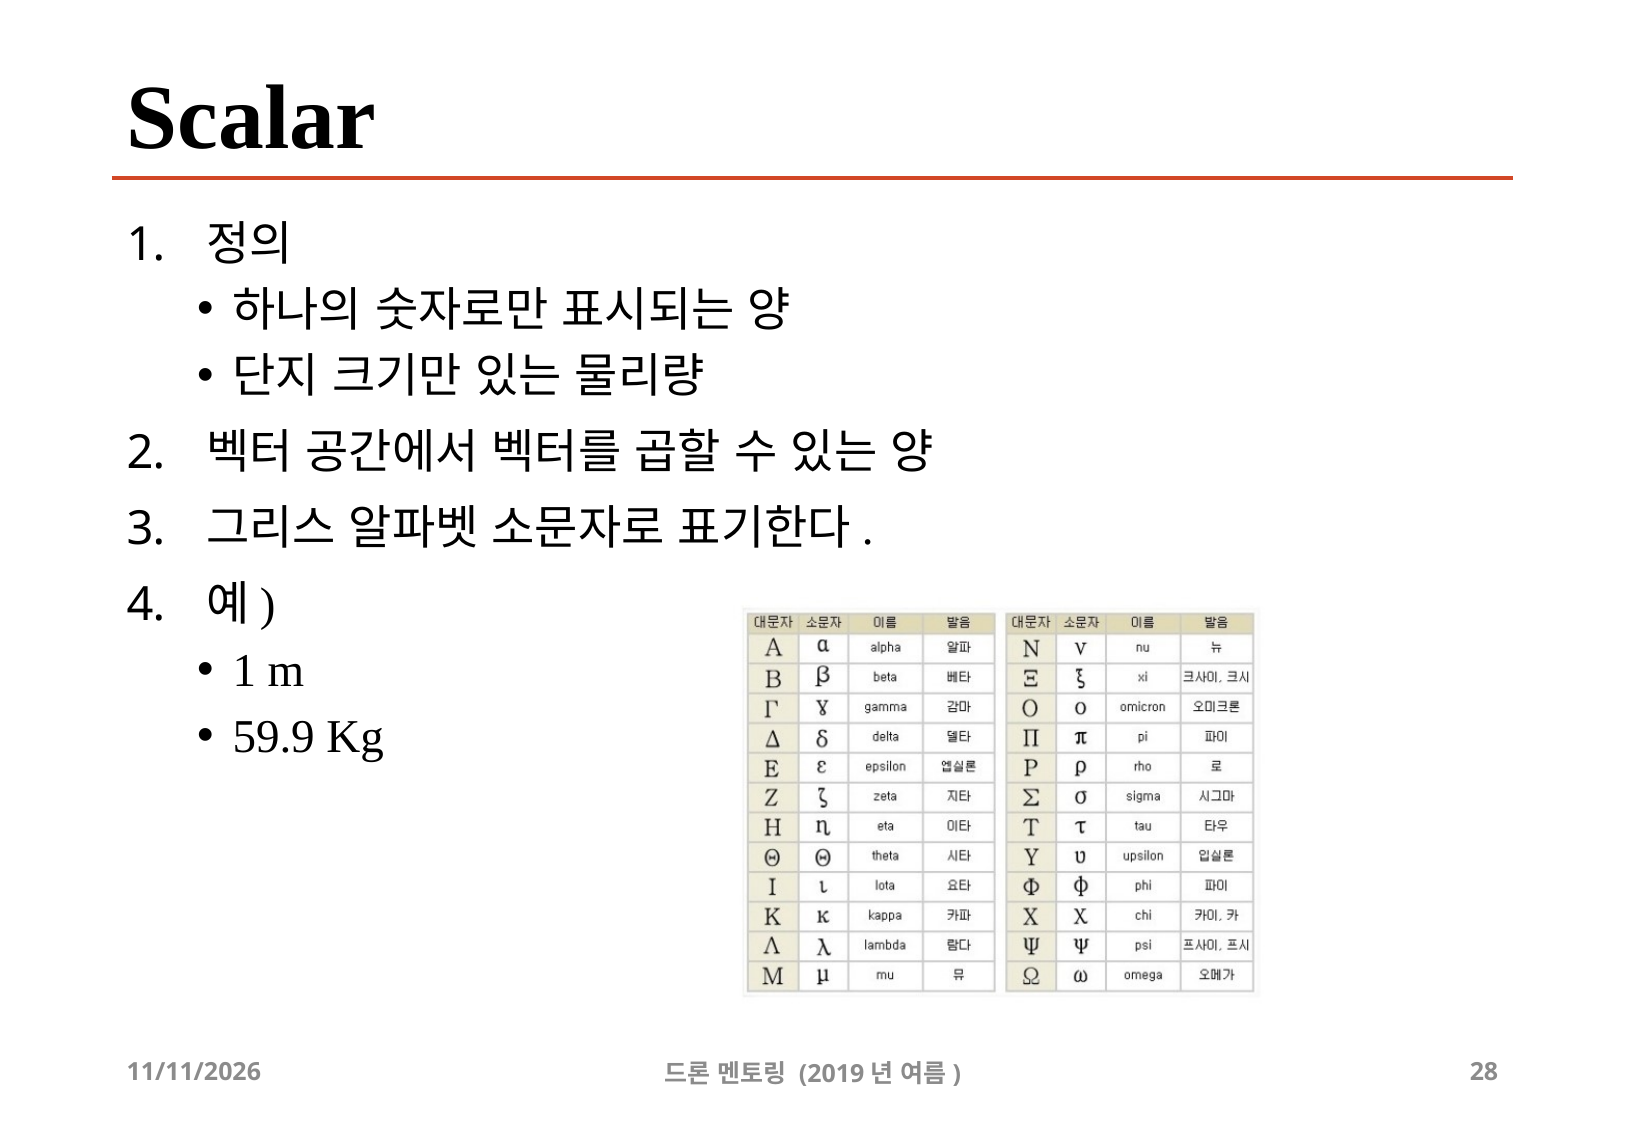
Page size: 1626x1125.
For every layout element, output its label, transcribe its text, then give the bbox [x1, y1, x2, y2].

title Scalar [111, 59, 1514, 179]
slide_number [111, 1042, 303, 1103]
footer 드론 멘토링 (2019년 여름) [538, 1042, 1087, 1103]
slide_number 28 [1433, 1042, 1514, 1103]
list 정의 하나의 숫자로만 표시되는 양 단지 크기만 있는 물리량 벡터 공간에서 벡터를 곱할 수 있는 양 그리스 알파벳 소문자로 표기한다. 예) 1 m 59.9 Kg [111, 205, 1514, 775]
picture [725, 597, 1296, 1008]
